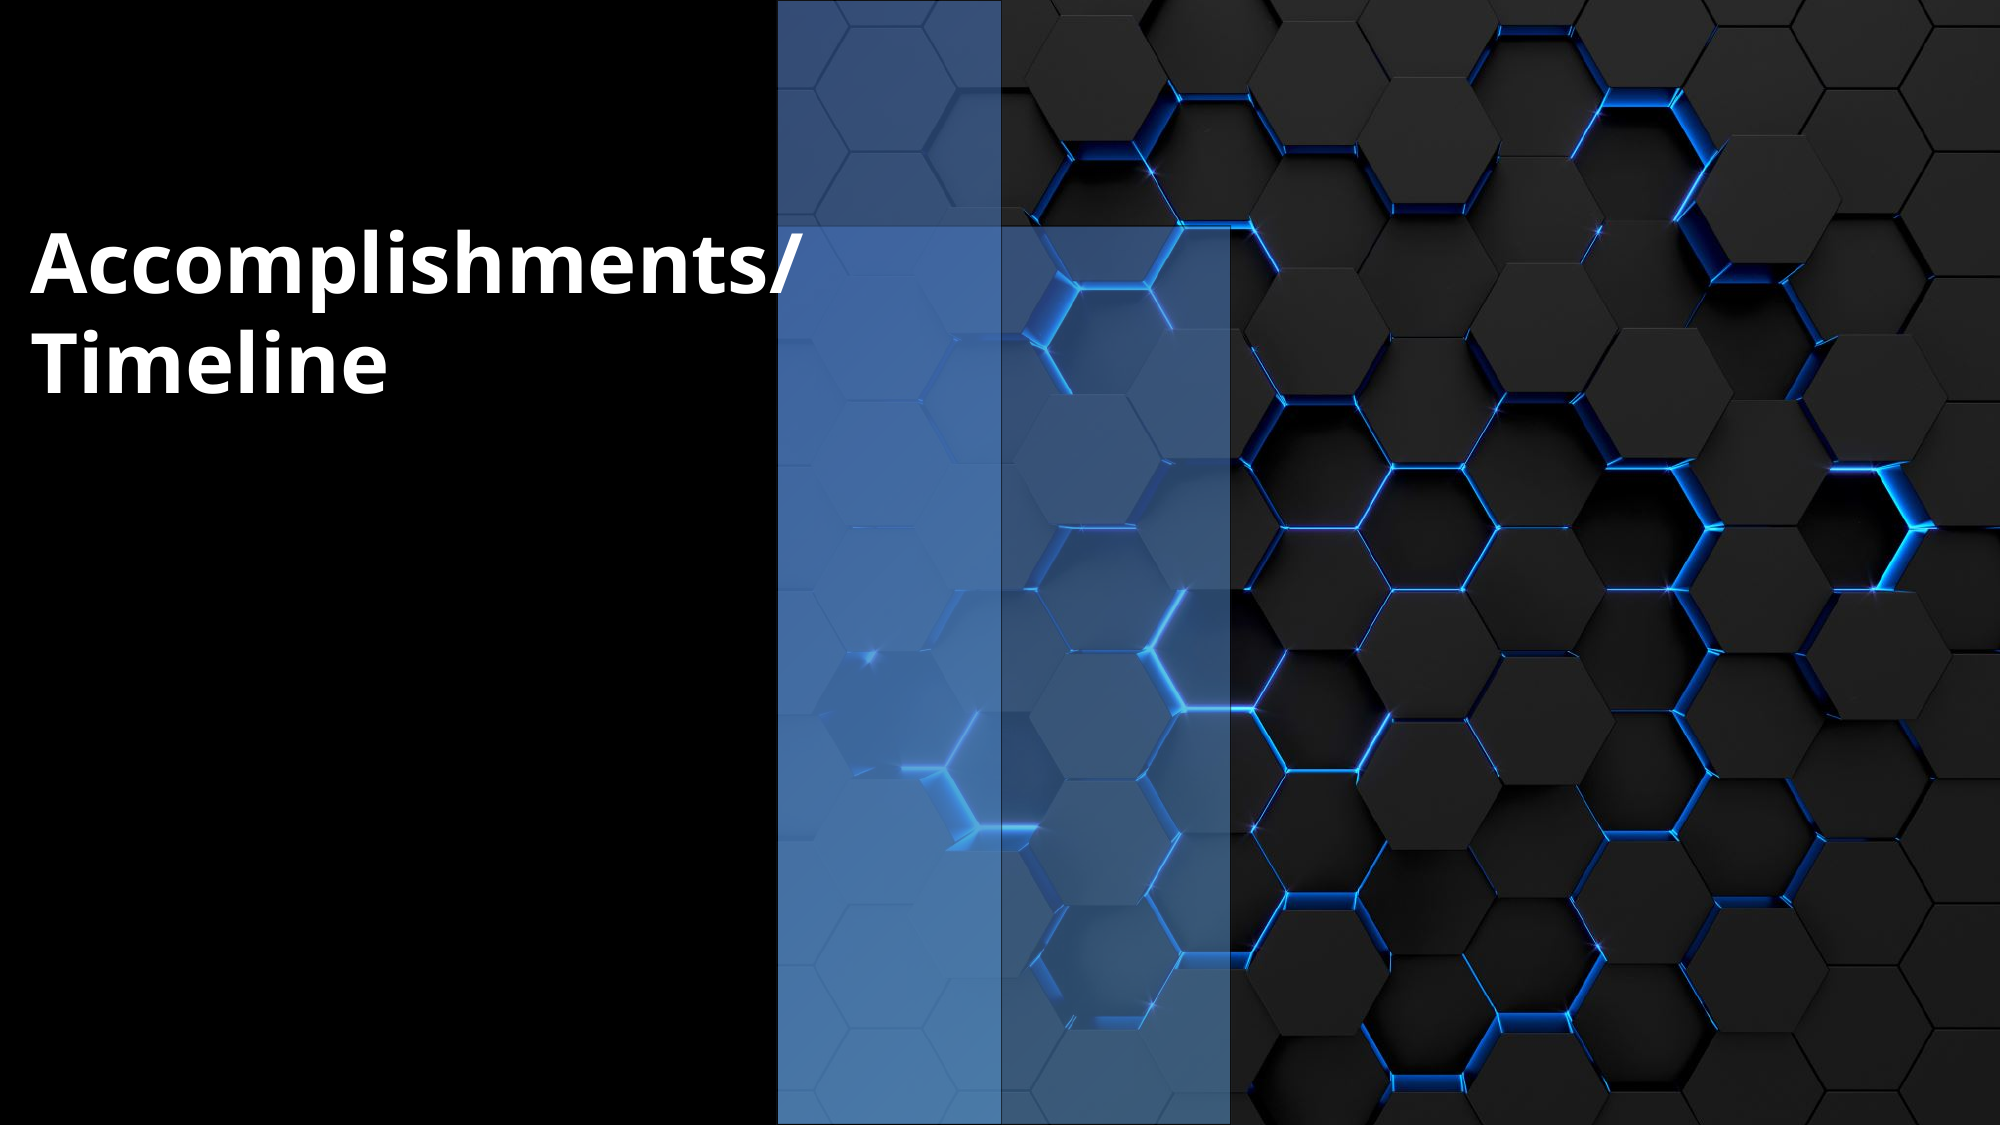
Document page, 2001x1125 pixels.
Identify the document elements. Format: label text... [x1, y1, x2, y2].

picture [776, 0, 2000, 1125]
title Accomplishments/ Timeline [15, 202, 776, 769]
text_box [0, 0, 776, 1125]
